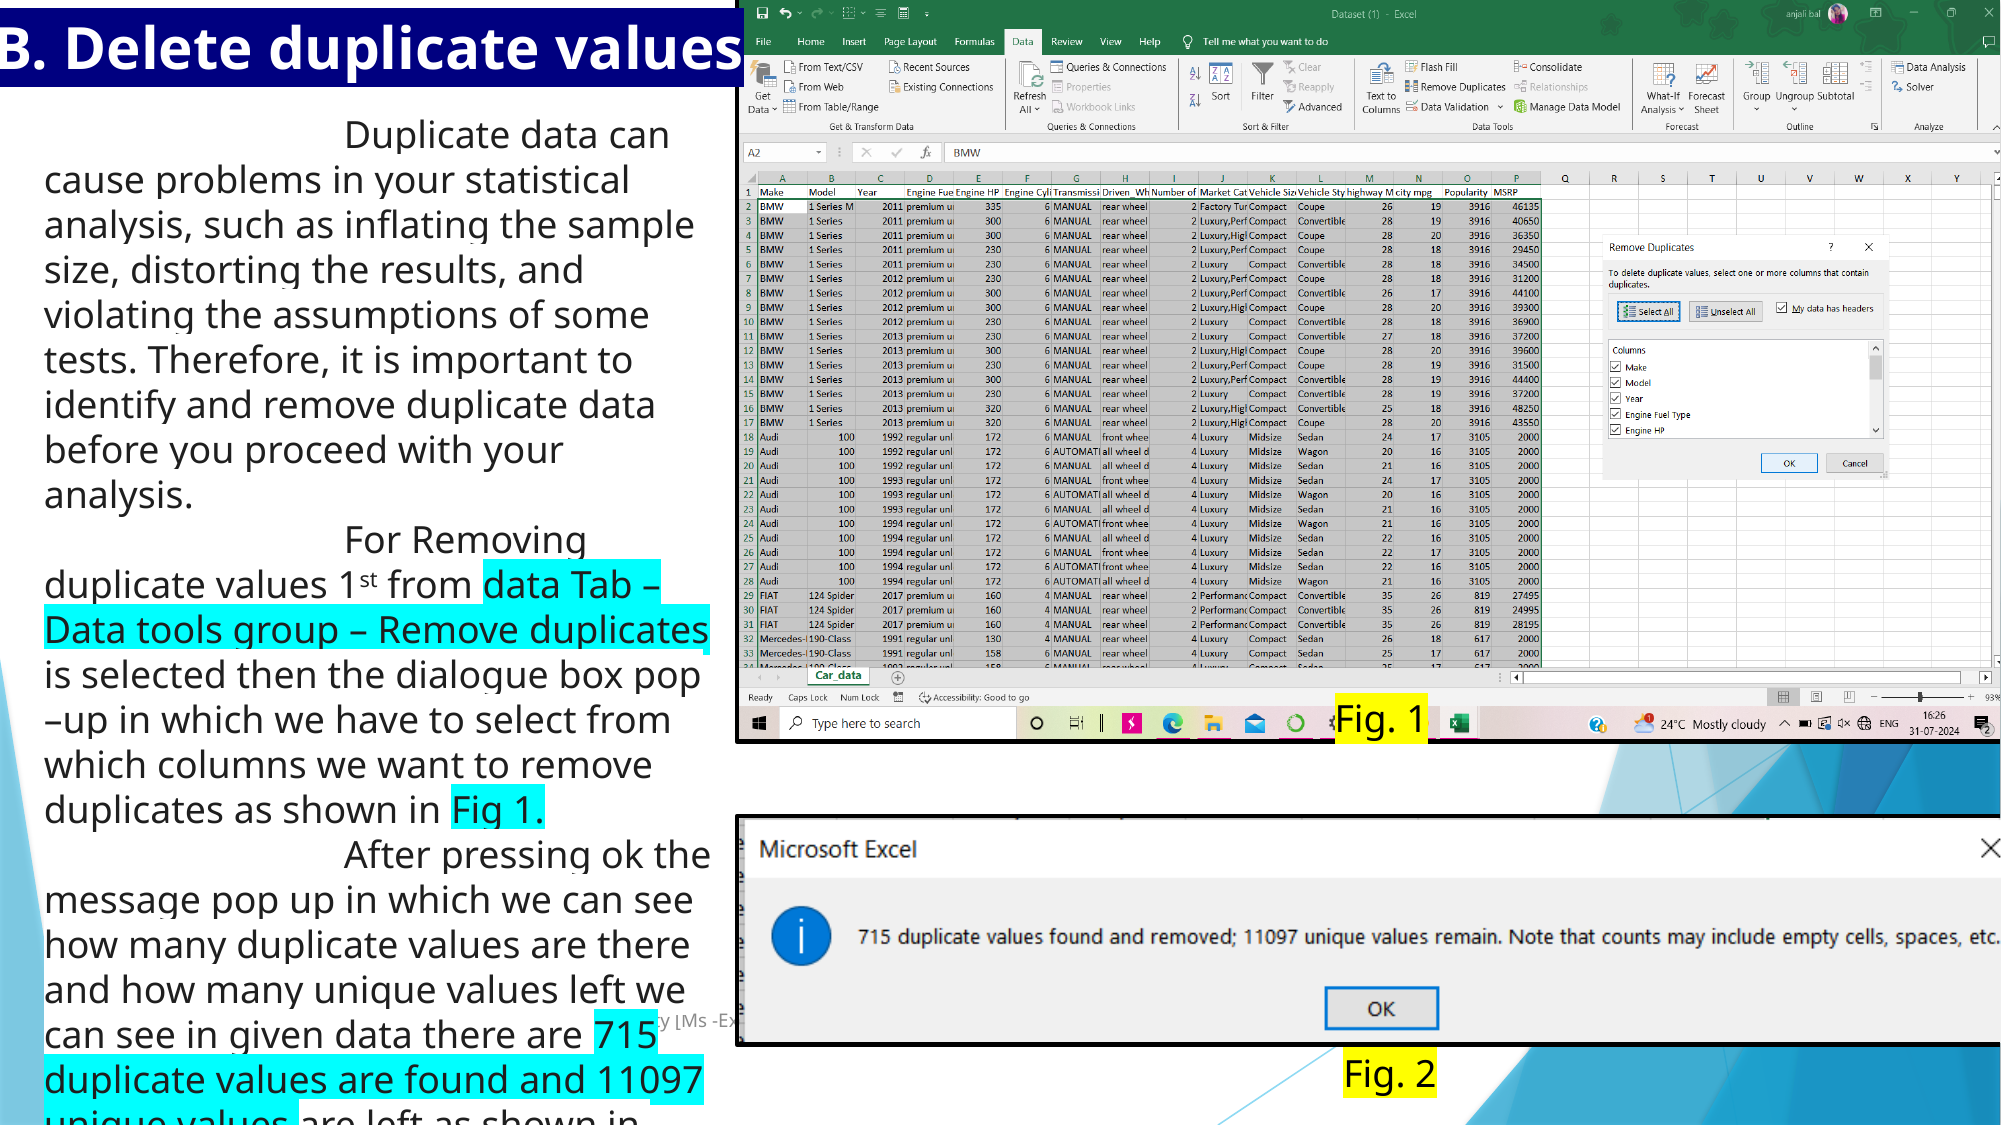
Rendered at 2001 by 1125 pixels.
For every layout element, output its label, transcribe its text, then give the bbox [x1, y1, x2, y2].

text_box Fig. 2 [1328, 1053, 1502, 1102]
picture [738, 0, 2000, 740]
footer Analyzing the Impact of Car Features on Price and Profitability [Ms -Excel] [111, 991, 737, 1051]
text_box B. Delete duplicate values [0, 0, 736, 90]
text_box Duplicate data can cause problems in your statistical analysis, such as inflating the sample size, distorting the results, and violating the assumptions of some tests. Therefore, it is important to identify and remove duplicate data before you proceed with your analysis. For Removing duplicate values 1st from data Tab – Data tools group – Remove duplicates is selected then the dialogue box pop –up in which we have to select from which columns we want to remove duplicates as shown in Fig 1. After pressing ok the message pop up in which we can see how many duplicate values are there and how many unique values left we can see in given data there are 715 duplicate values are found and 11097 unique values are left as shown in Fig 2 [28, 103, 740, 1125]
picture [738, 817, 2001, 1043]
